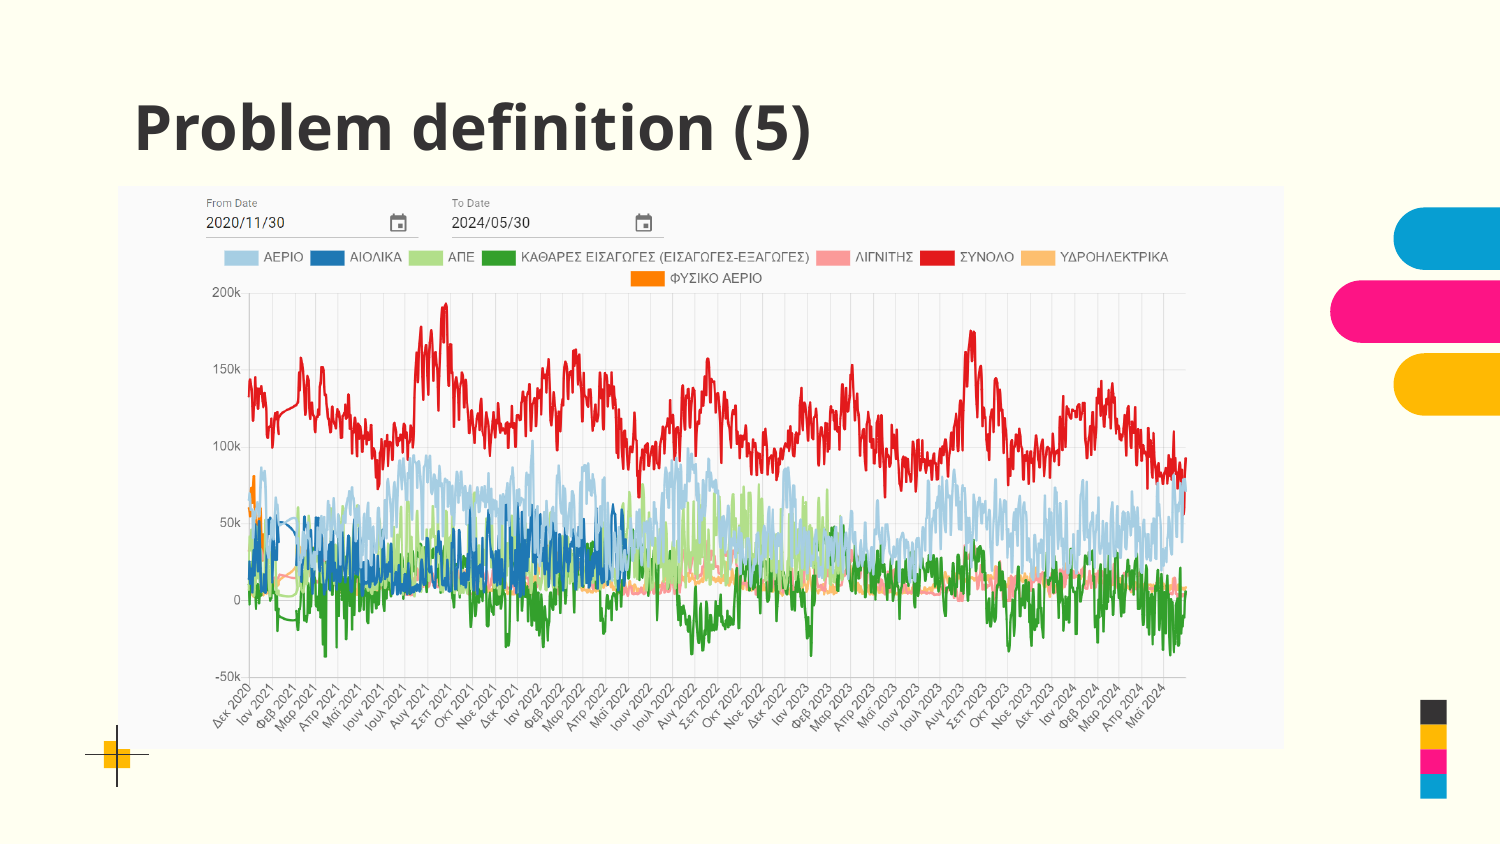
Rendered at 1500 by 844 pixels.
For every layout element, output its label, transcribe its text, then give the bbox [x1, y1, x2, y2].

title Problem definition (5) [118, 72, 1382, 167]
picture [117, 186, 1285, 749]
